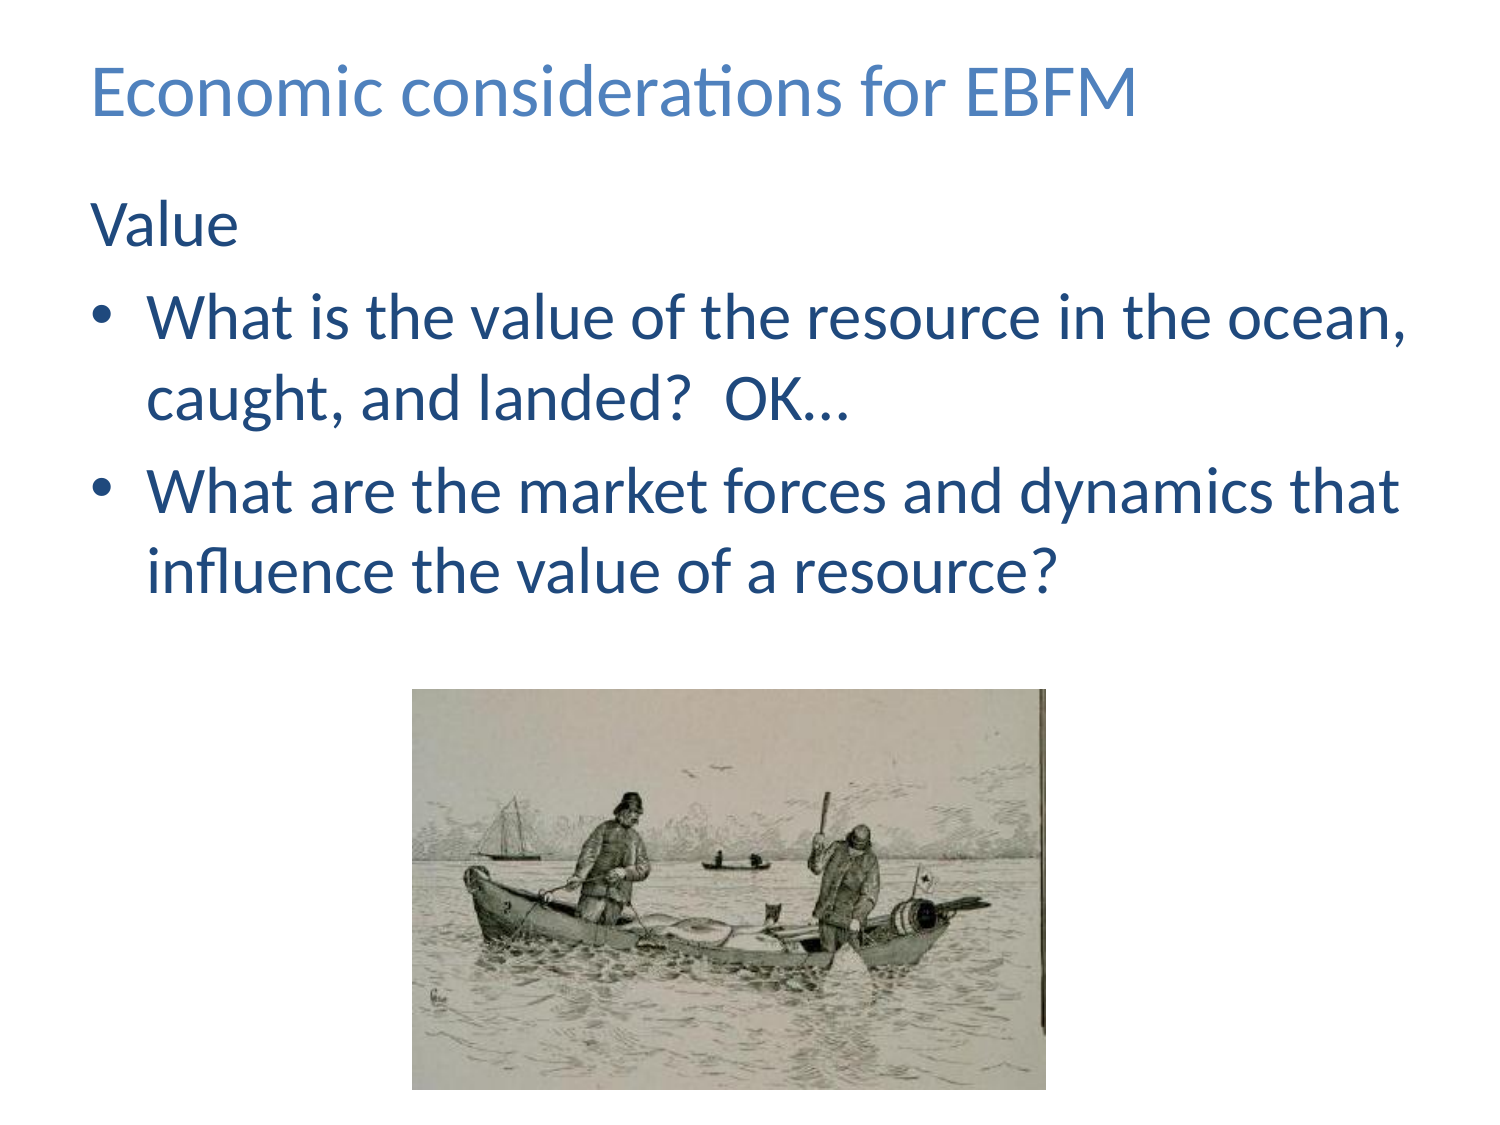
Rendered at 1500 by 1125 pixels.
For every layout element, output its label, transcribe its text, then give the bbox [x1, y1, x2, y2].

picture [412, 689, 1046, 1090]
title Economic considerations for EBFM [75, 30, 1425, 144]
list Value What is the value of the resource in the ocean, caught, and landed? OK… What are the market forces and dynamics that influence the value of a resource? [75, 172, 1425, 1090]
